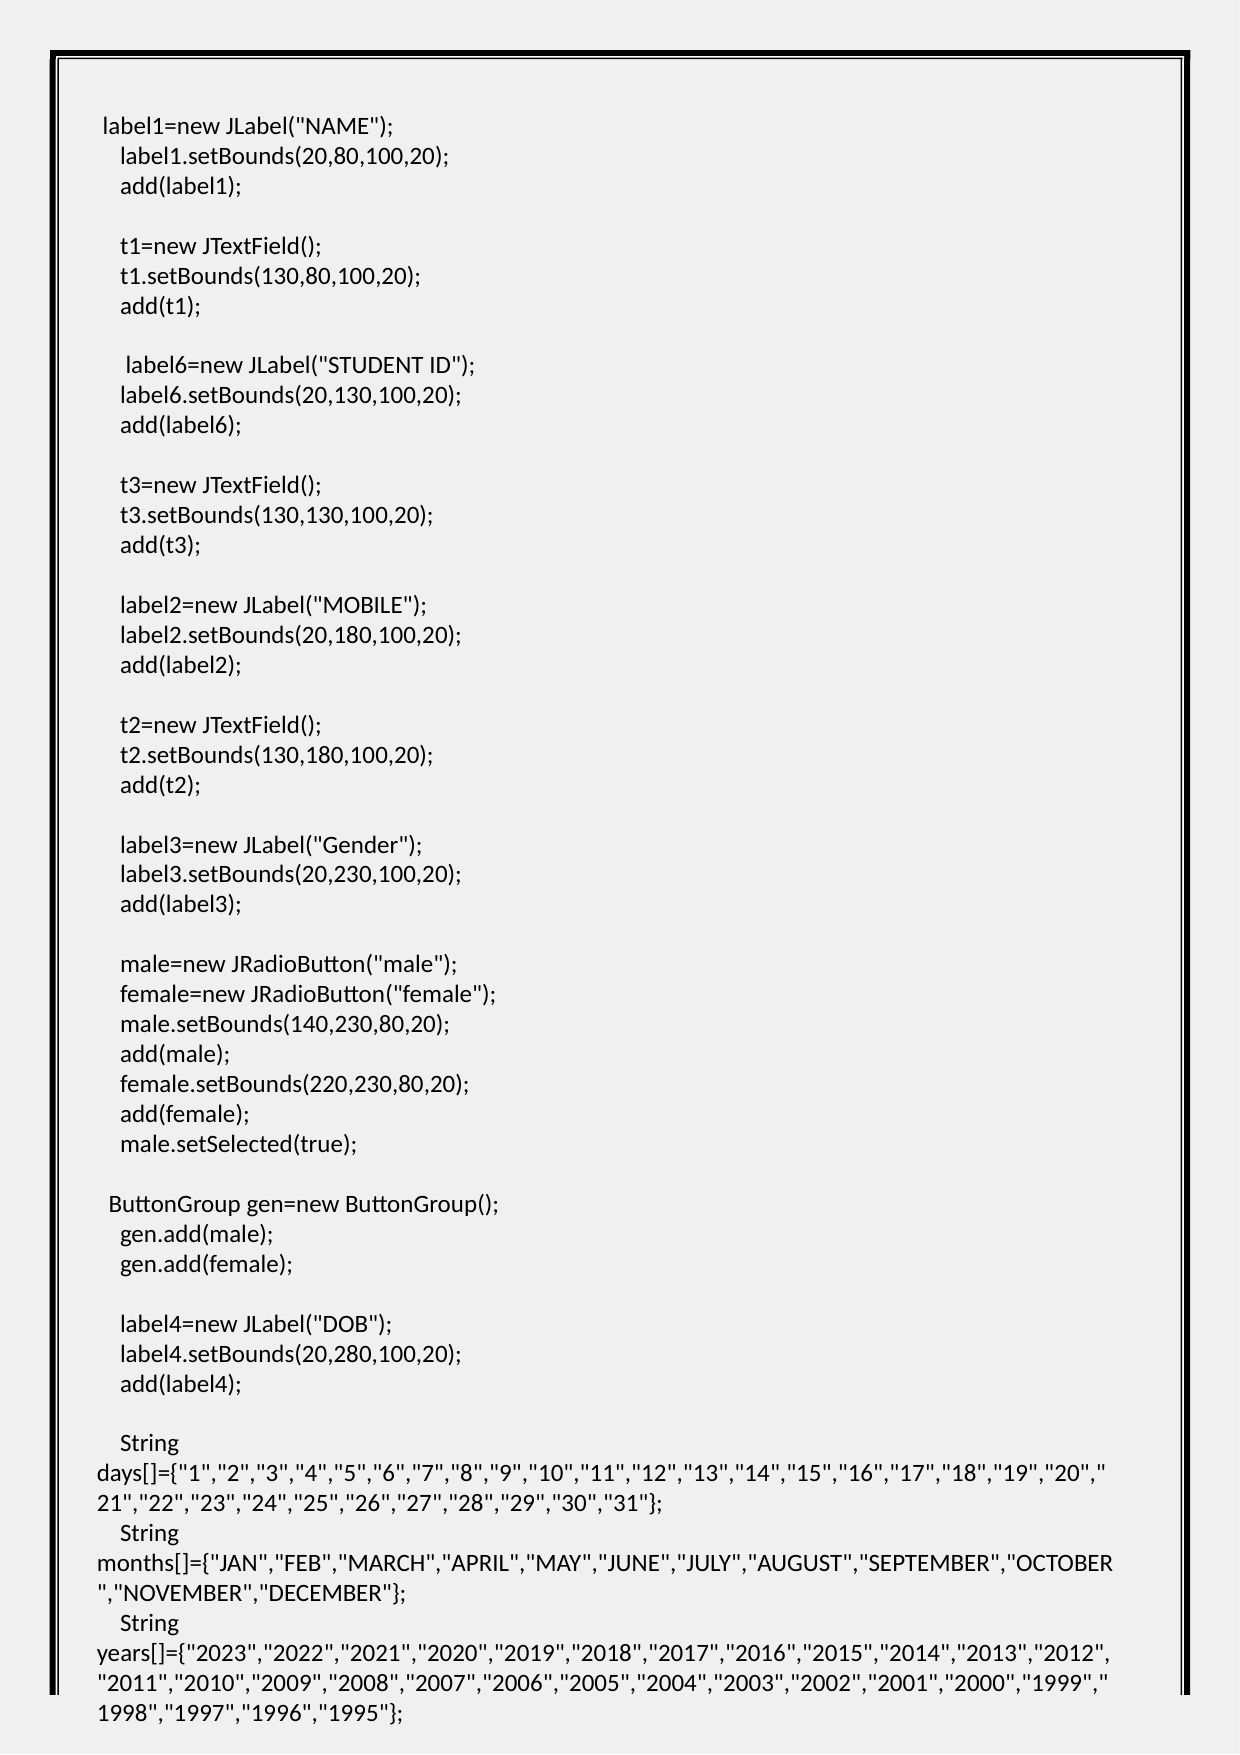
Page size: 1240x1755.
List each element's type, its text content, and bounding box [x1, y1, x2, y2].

text_box label1=new JLabel("NAME"); label1.setBounds(20,80,100,20); add(label1); t1=new JTextField(); t1.setBounds(130,80,100,20); add(t1); label6=new JLabel("STUDENT ID"); label6.setBounds(20,130,100,20); add(label6); t3=new JTextField(); t3.setBounds(130,130,100,20); add(t3); label2=new JLabel("MOBILE"); label2.setBounds(20,180,100,20); add(label2); t2=new JTextField(); t2.setBounds(130,180,100,20); add(t2); label3=new JLabel("Gender"); label3.setBounds(20,230,100,20); add(label3); male=new JRadioButton("male"); female=new JRadioButton("female"); male.setBounds(140,230,80,20); add(male); female.setBounds(220,230,80,20); add(female); male.setSelected(true); ButtonGroup gen=new ButtonGroup(); gen.add(male); gen.add(female); label4=new JLabel("DOB"); label4.setBounds(20,280,100,20); add(label4); String days[]={"1","2","3","4","5","6","7","8","9","10","11","12","13","14","15","16","17","18","19","20","21","22","23","24","25","26","27","28","29","30","31"}; String months[]={"JAN","FEB","MARCH","APRIL","MAY","JUNE","JULY","AUGUST","SEPTEMBER","OCTOBER","NOVEMBER","DECEMBER"}; String years[]={"2023","2022","2021","2020","2019","2018","2017","2016","2015","2014","2013","2012","2011","2010","2009","2008","2007","2006","2005","2004","2003","2002","2001","2000","1999","1998","1997","1996","1995"}; [82, 102, 1133, 1755]
